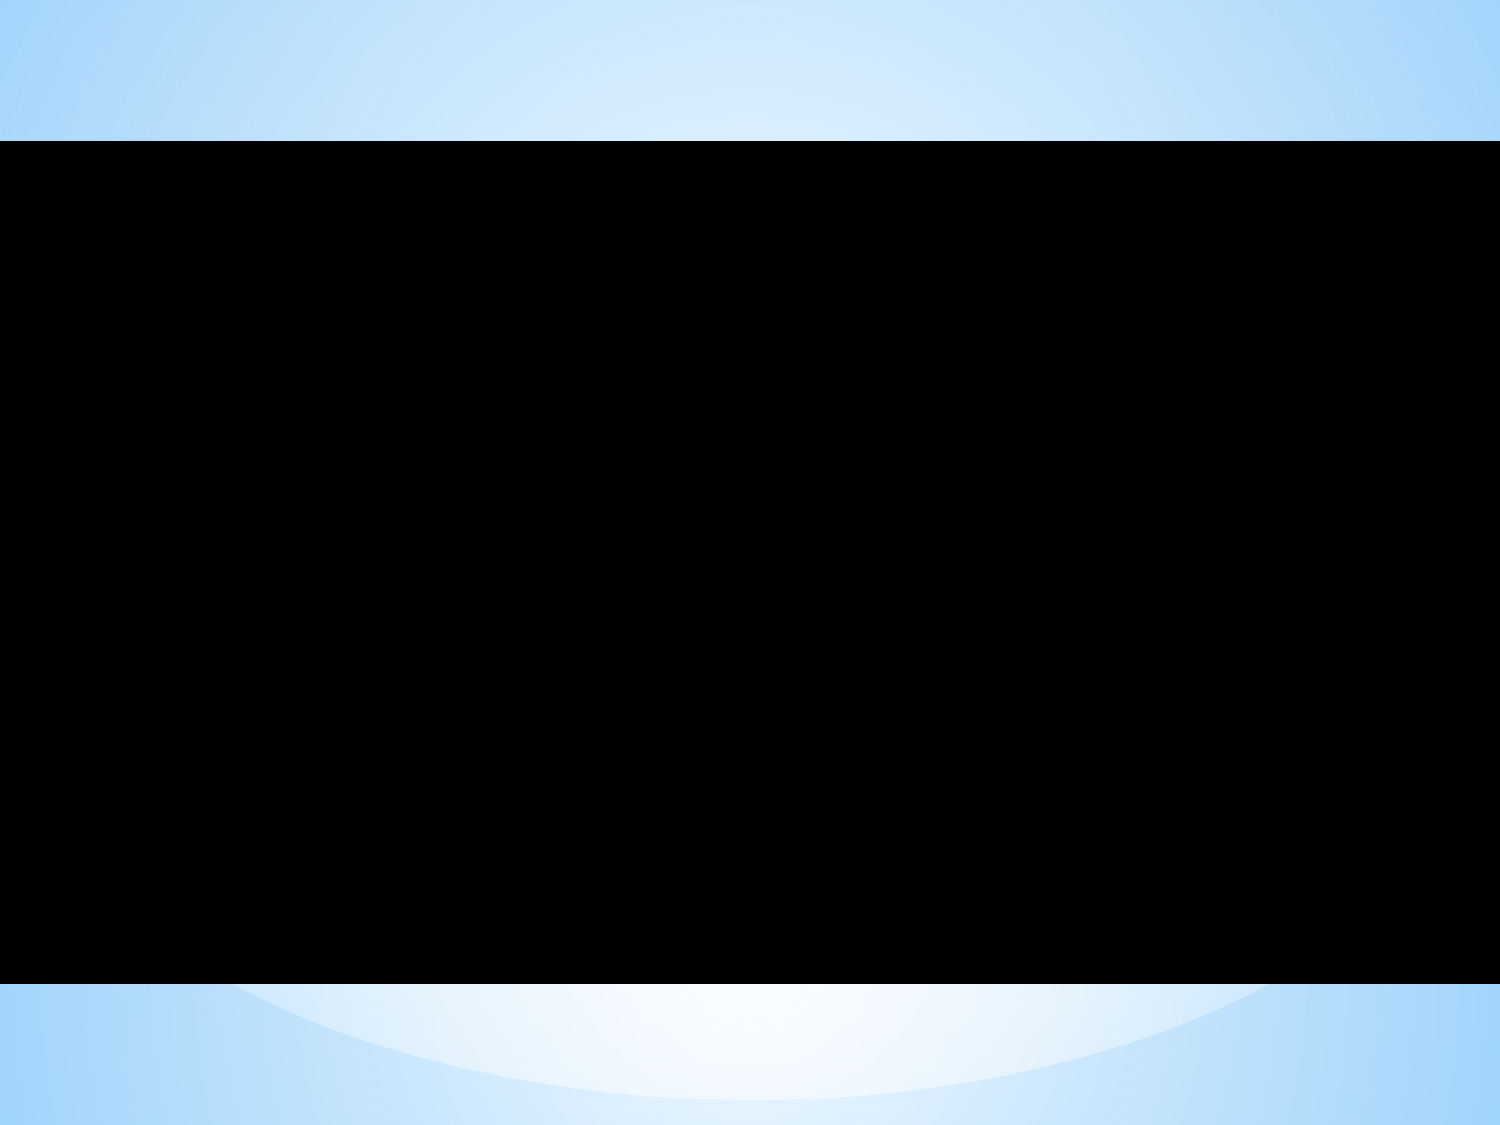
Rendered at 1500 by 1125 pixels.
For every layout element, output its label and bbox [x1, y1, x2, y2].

text_box [0, 140, 1500, 985]
